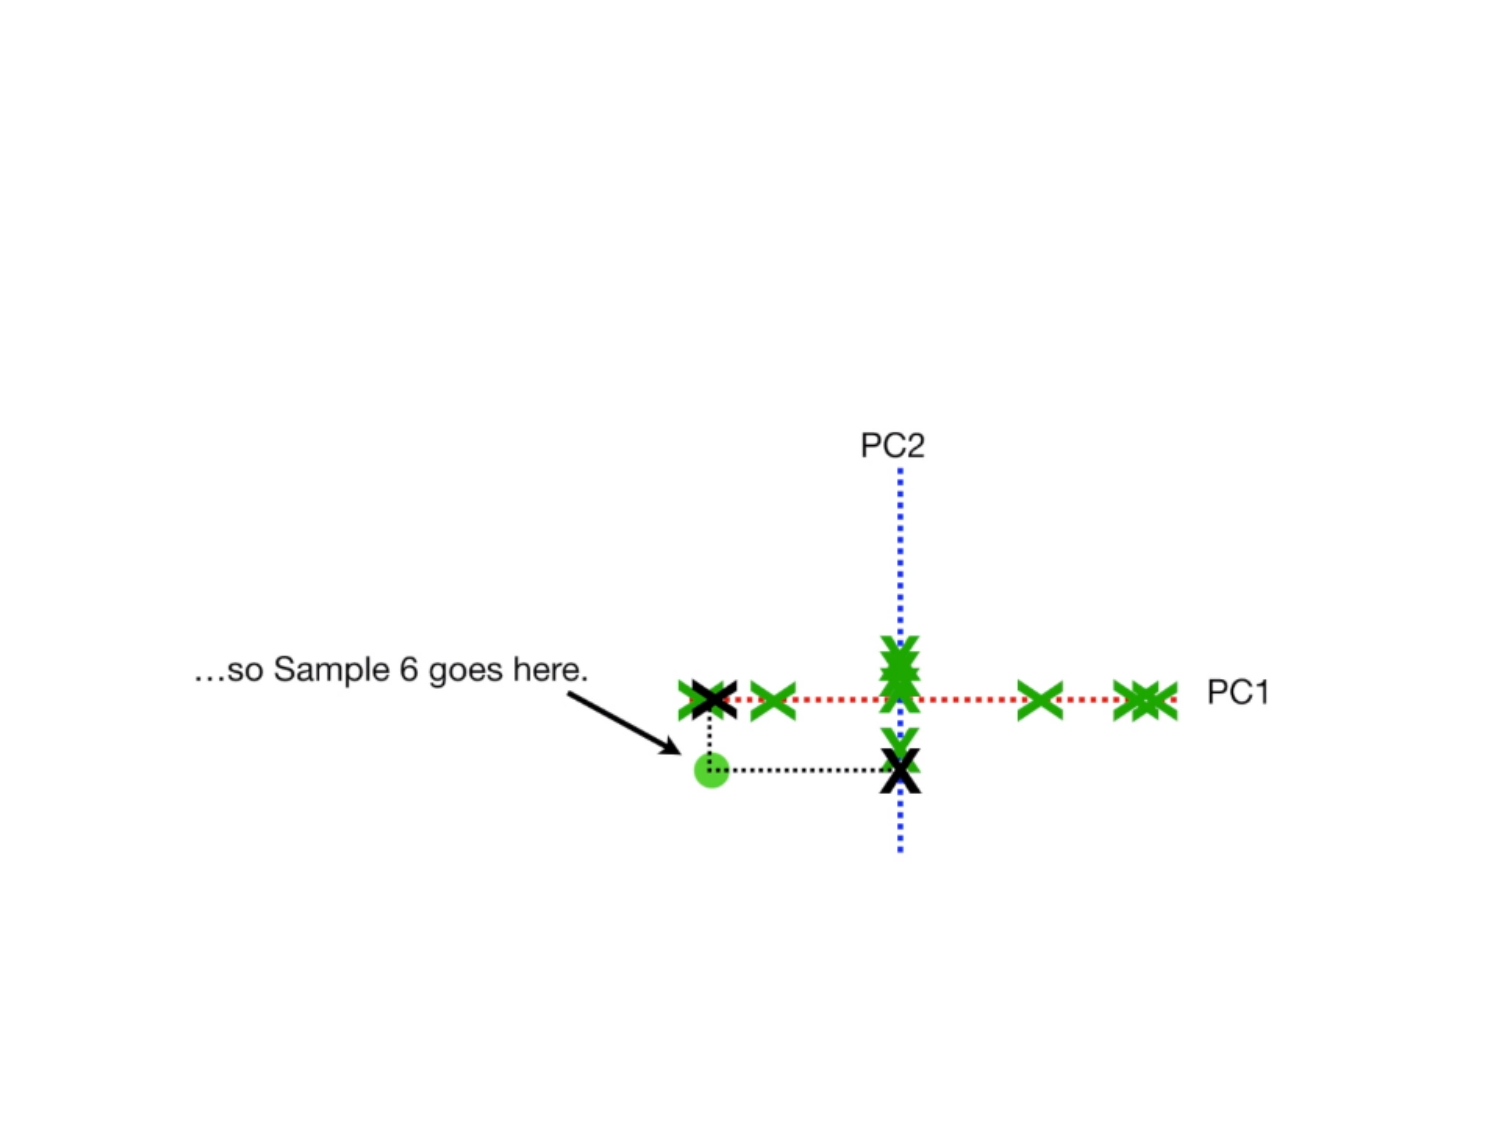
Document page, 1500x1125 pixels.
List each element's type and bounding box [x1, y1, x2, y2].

list [167, 348, 1333, 919]
